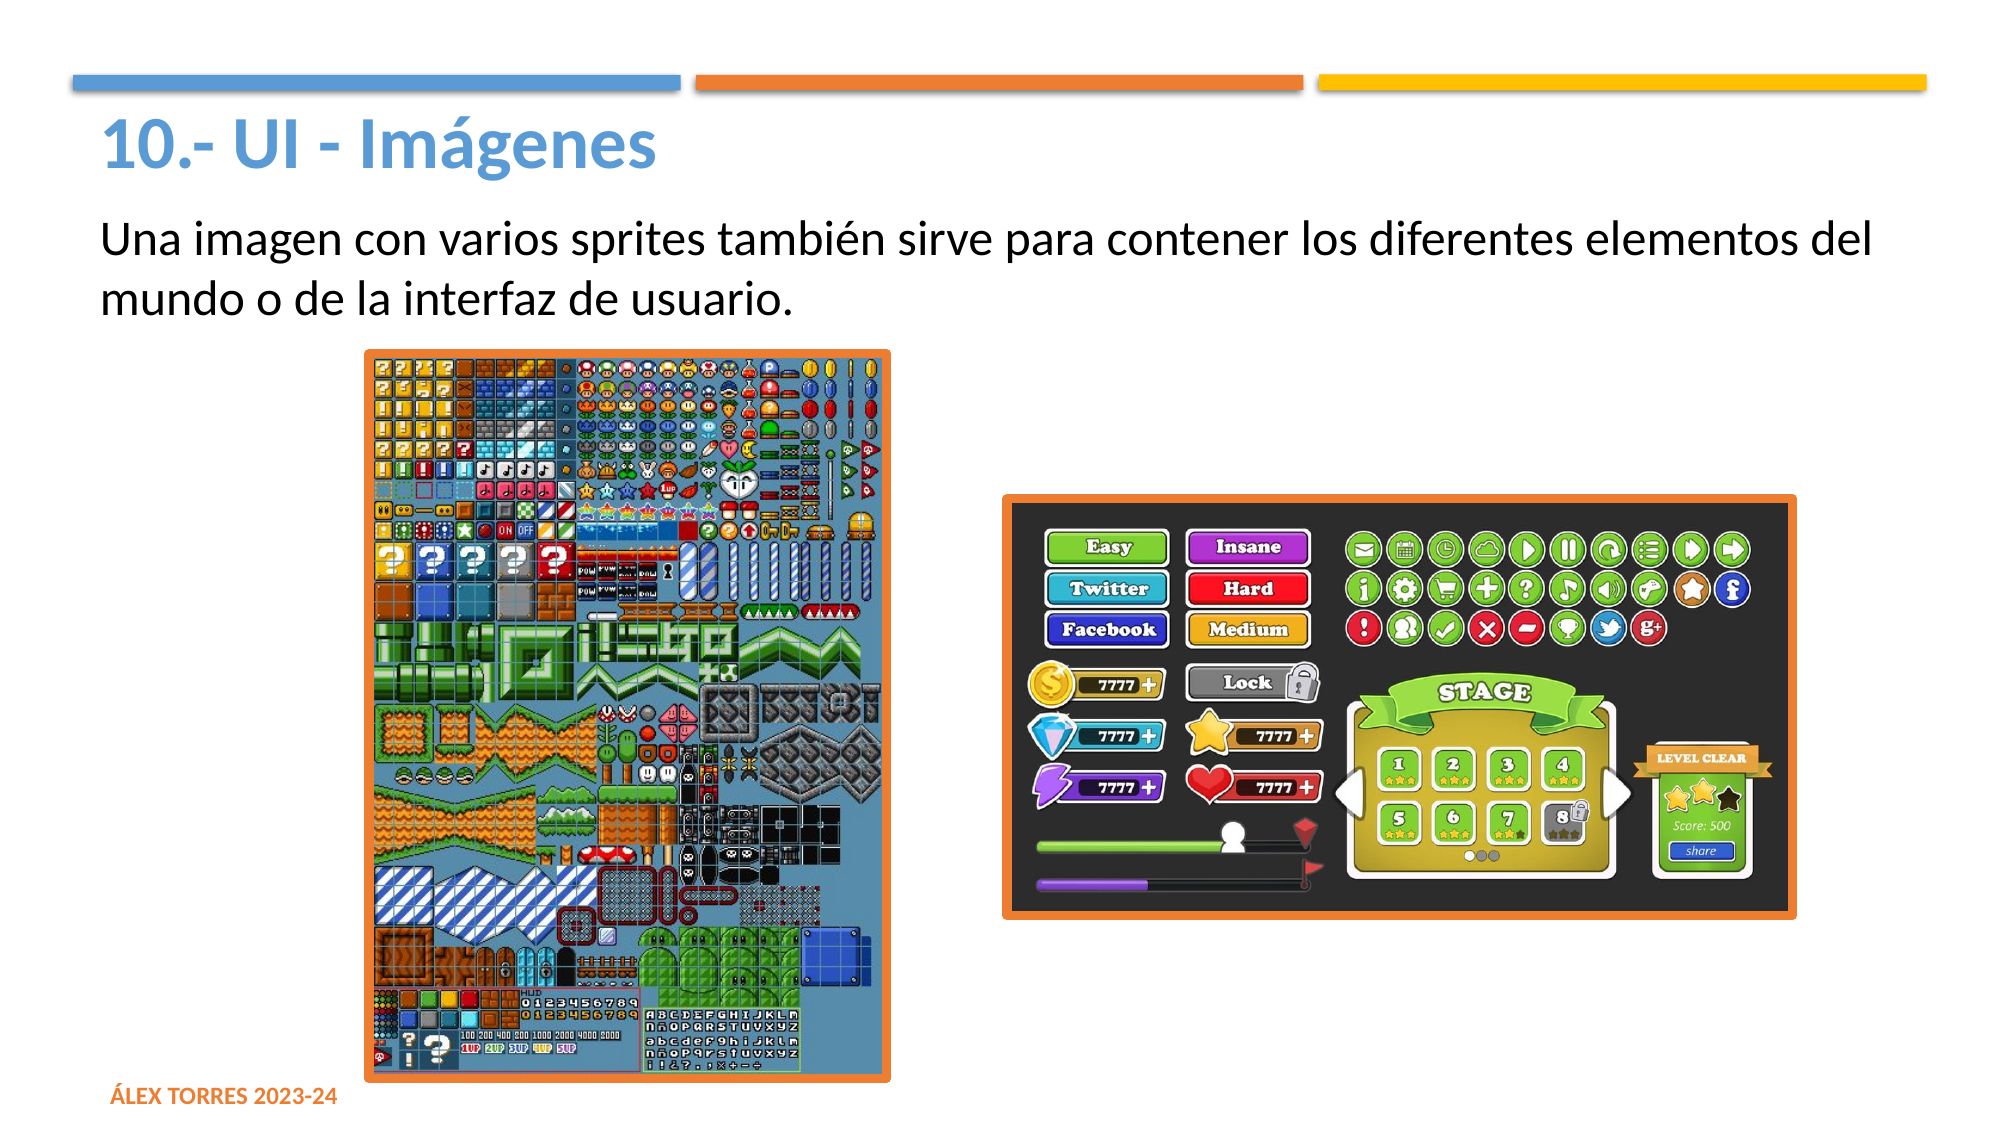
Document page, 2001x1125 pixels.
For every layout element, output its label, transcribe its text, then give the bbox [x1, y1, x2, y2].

picture [373, 357, 883, 1075]
picture [1011, 502, 1789, 912]
text_box Una imagen con varios sprites también sirve para contener los diferentes elementos del mundo o de la interfaz de usuario. [85, 190, 1915, 1074]
text_box 10.- UI - Imágenes [85, 78, 1915, 188]
